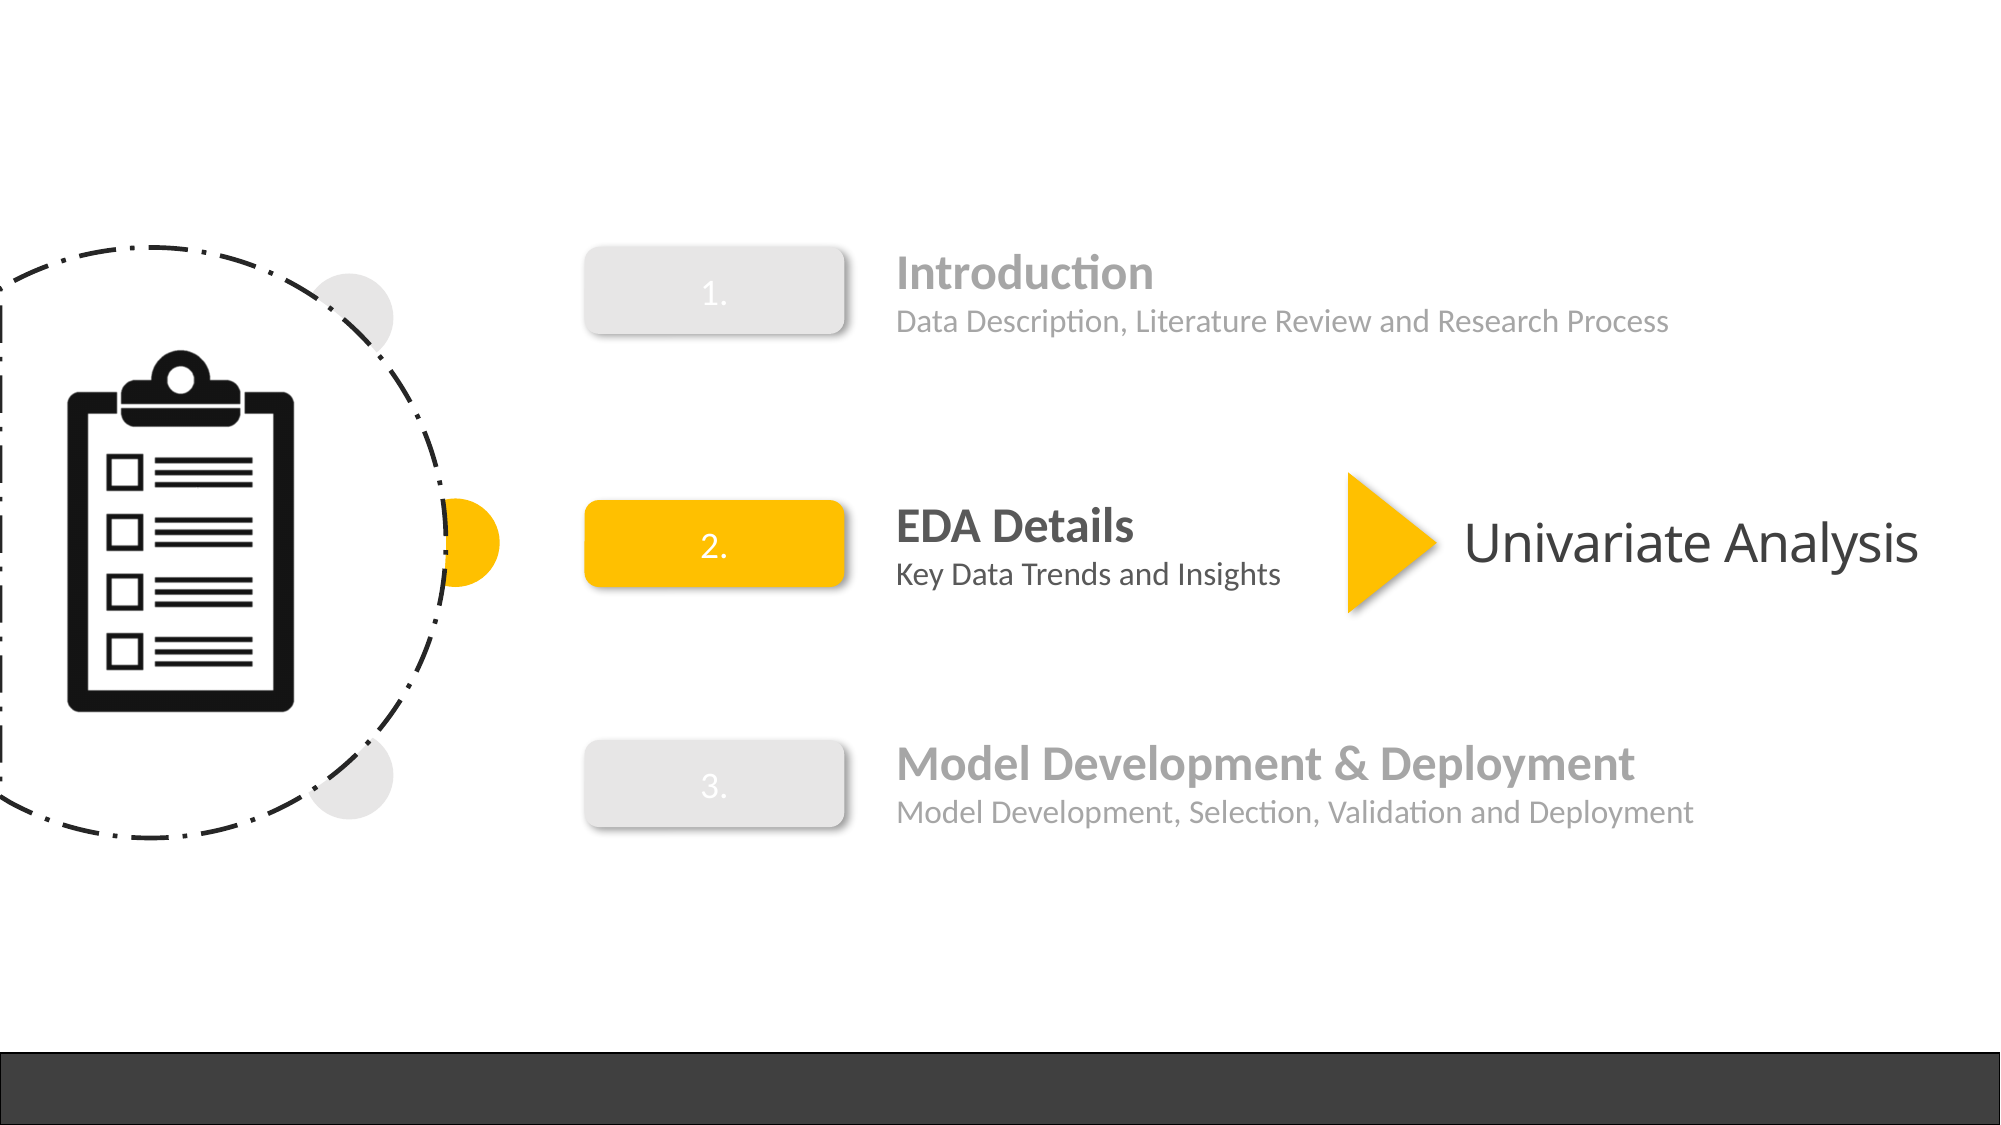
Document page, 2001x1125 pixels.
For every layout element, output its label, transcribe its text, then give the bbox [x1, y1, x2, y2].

text_box [307, 738, 395, 821]
text_box 3. [583, 738, 846, 829]
text_box Model Development & Deployment Model Development, Selection, Validation and Deployment [881, 722, 1743, 838]
text_box [443, 497, 501, 589]
text_box 1. [583, 245, 846, 335]
text_box Univariate Analysis [1448, 508, 1975, 583]
text_box 2. [583, 498, 846, 589]
text_box EDA Details Key Data Trends and Insights [881, 485, 1346, 600]
text_box [0, 246, 357, 330]
text_box [311, 272, 395, 349]
text_box [0, 1052, 2000, 1125]
text_box Introduction Data Description, Literature Review and Research Process [881, 232, 1743, 347]
picture [0, 330, 382, 724]
text_box [1347, 470, 1439, 616]
text_box [0, 359, 447, 840]
text_box EDA Details Key Data Trends and Insights [1375, 485, 1743, 600]
